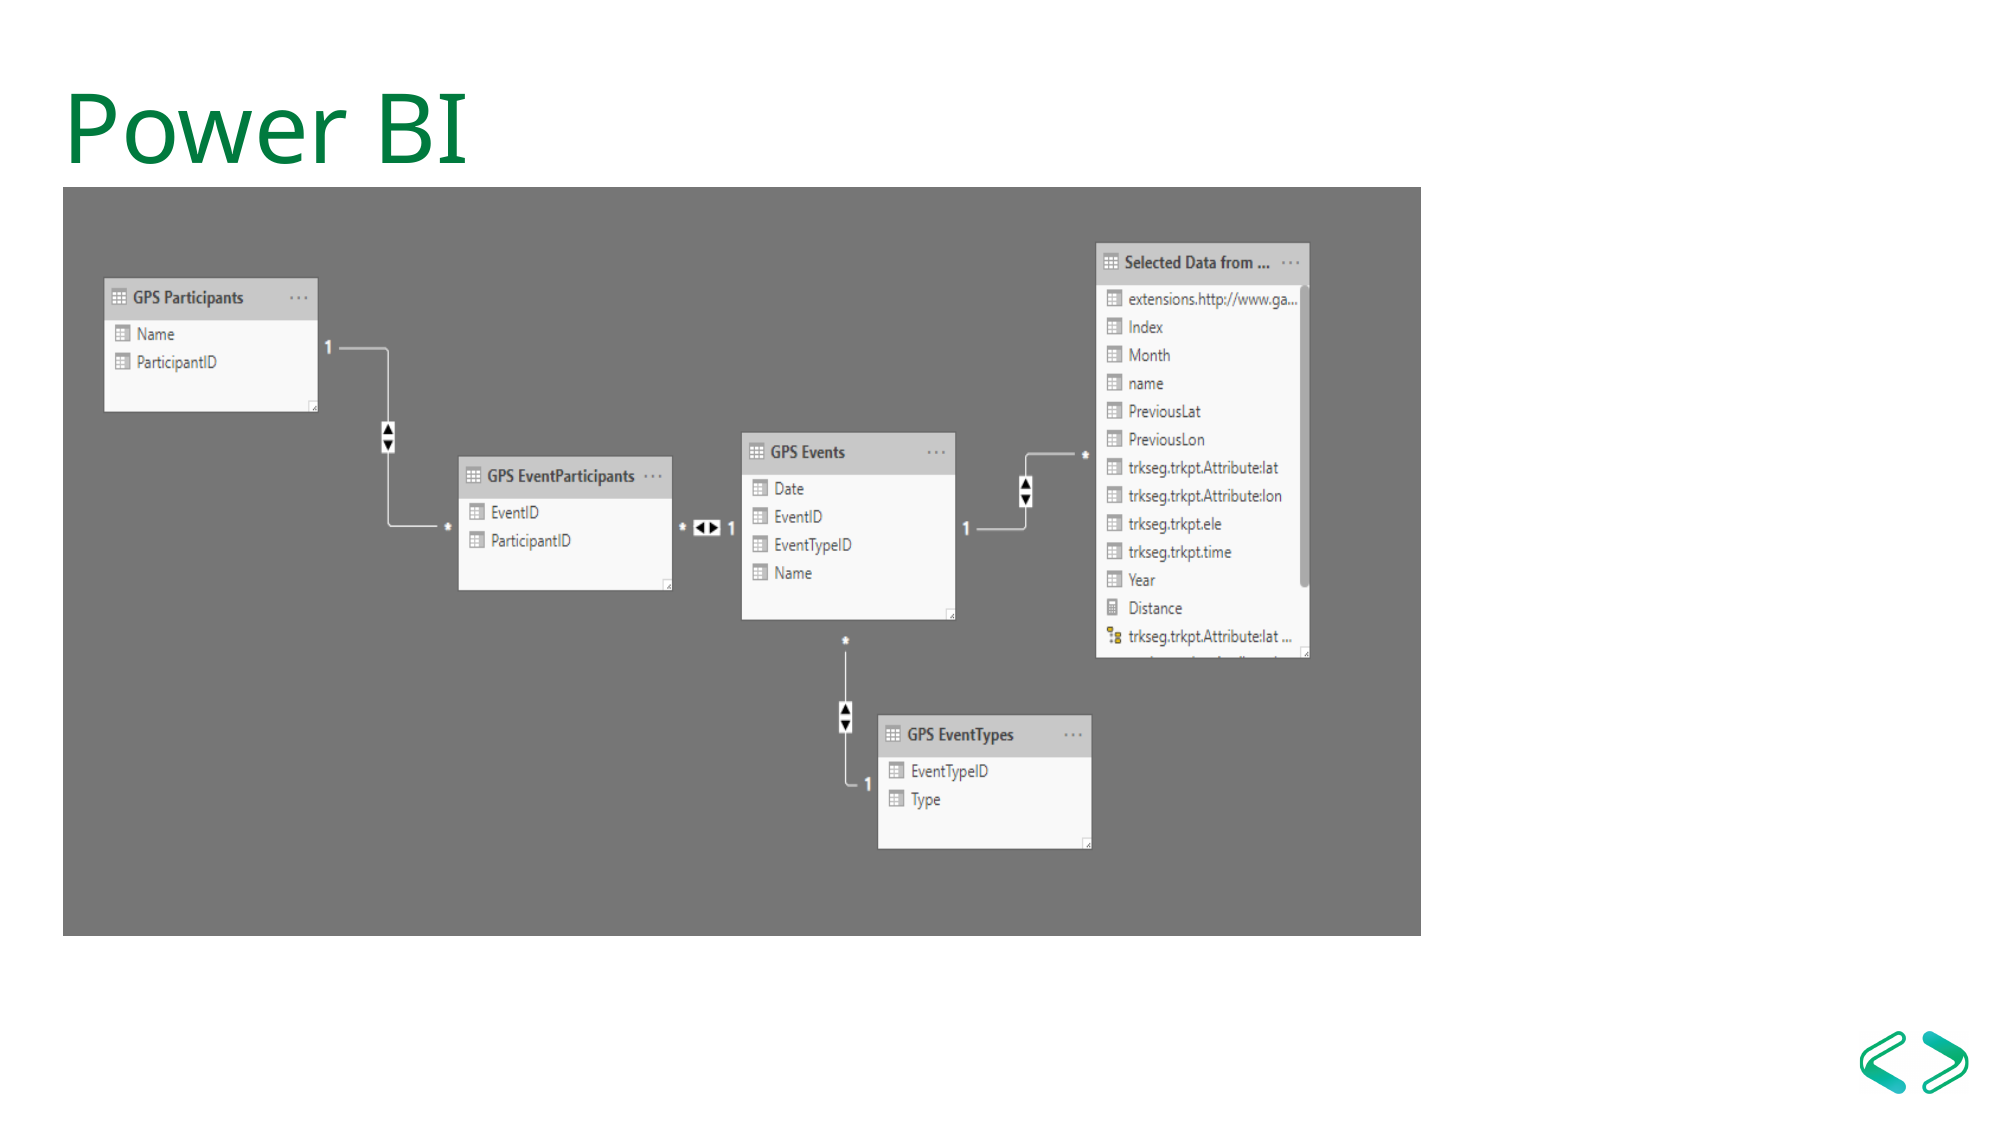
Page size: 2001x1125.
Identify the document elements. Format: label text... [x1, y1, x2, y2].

picture [62, 187, 1421, 937]
title Power BI [62, 62, 1938, 188]
